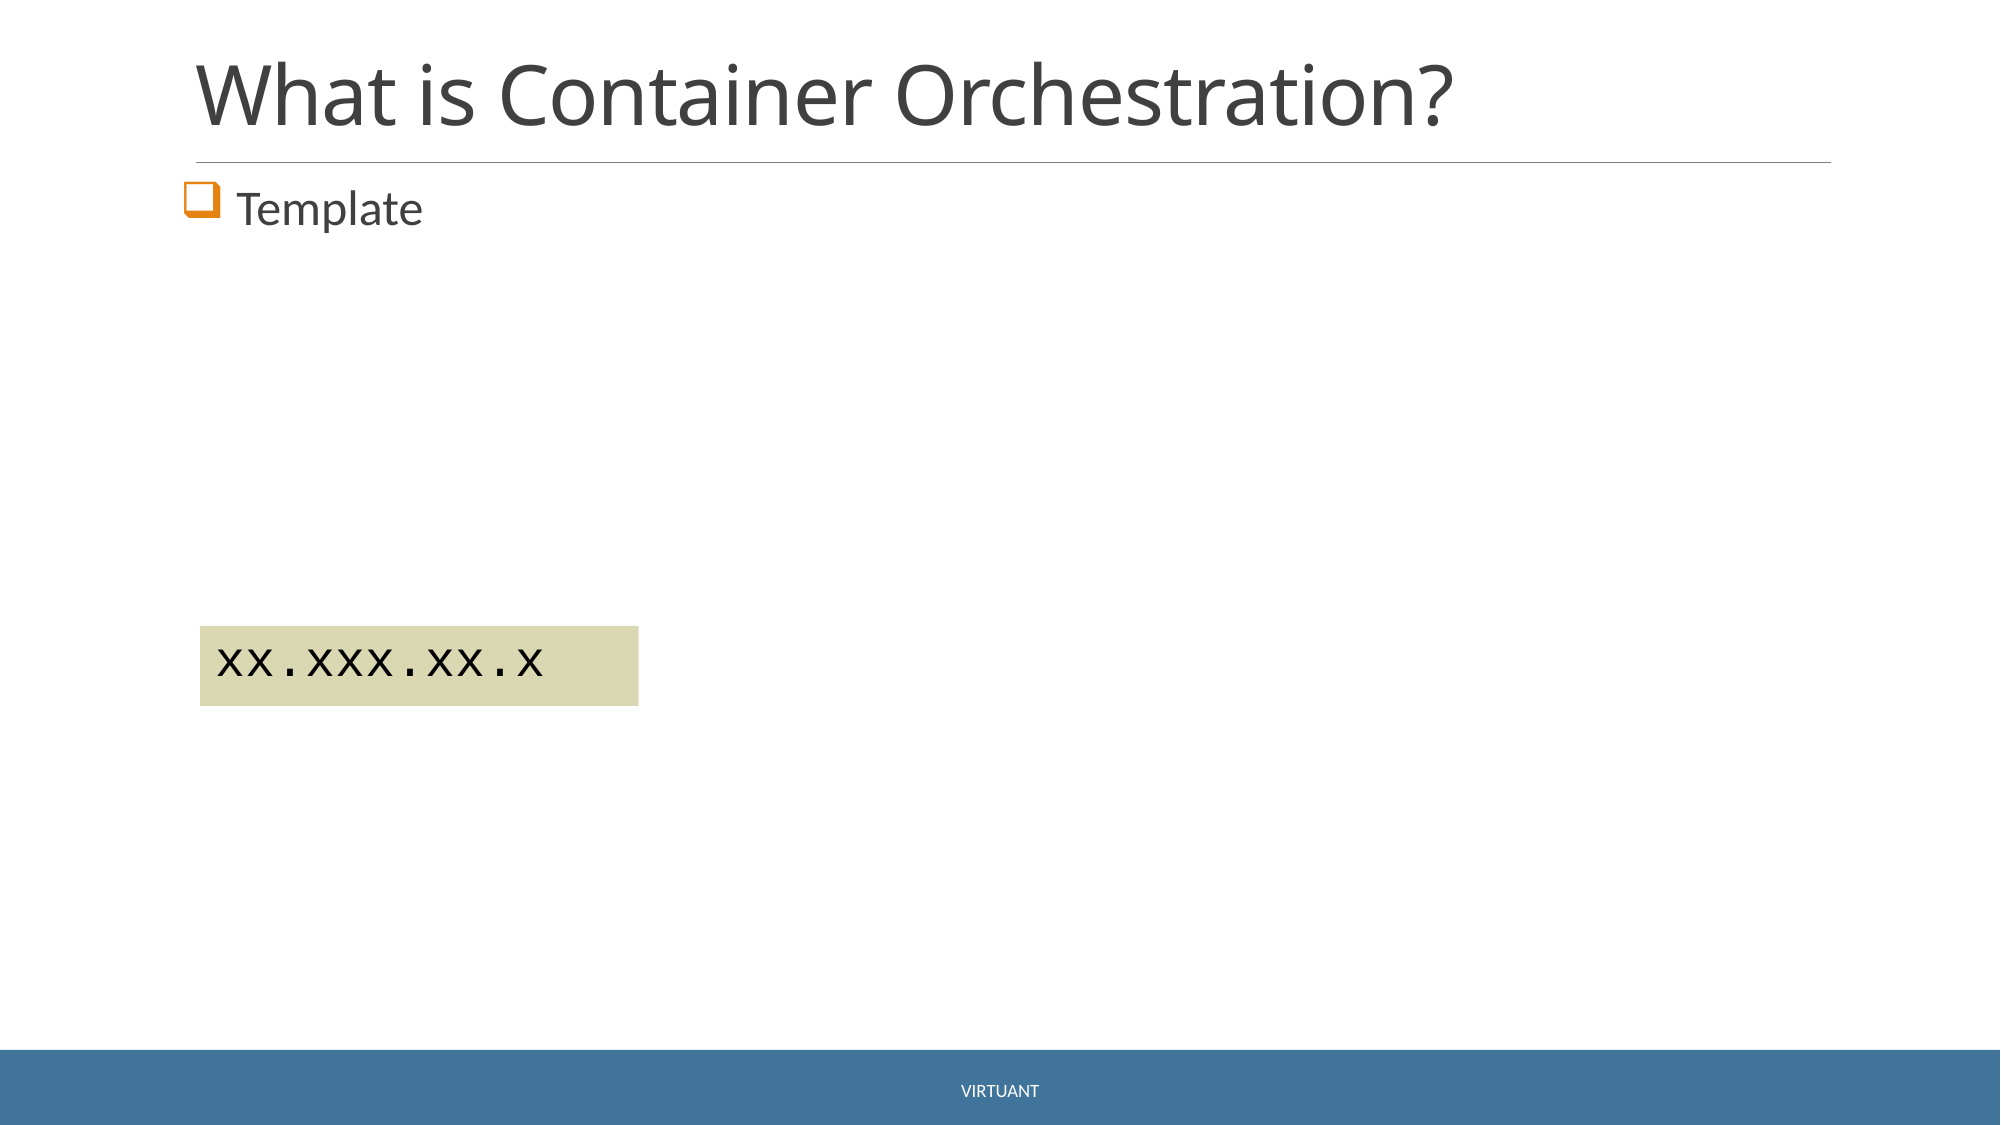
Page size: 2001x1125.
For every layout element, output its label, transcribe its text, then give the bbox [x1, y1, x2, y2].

footer Virtuant [604, 1059, 1396, 1120]
title What is Container Orchestration? [180, 47, 1830, 150]
list Template [180, 174, 1830, 963]
text_box xx.xxx.xx.x [200, 625, 639, 706]
